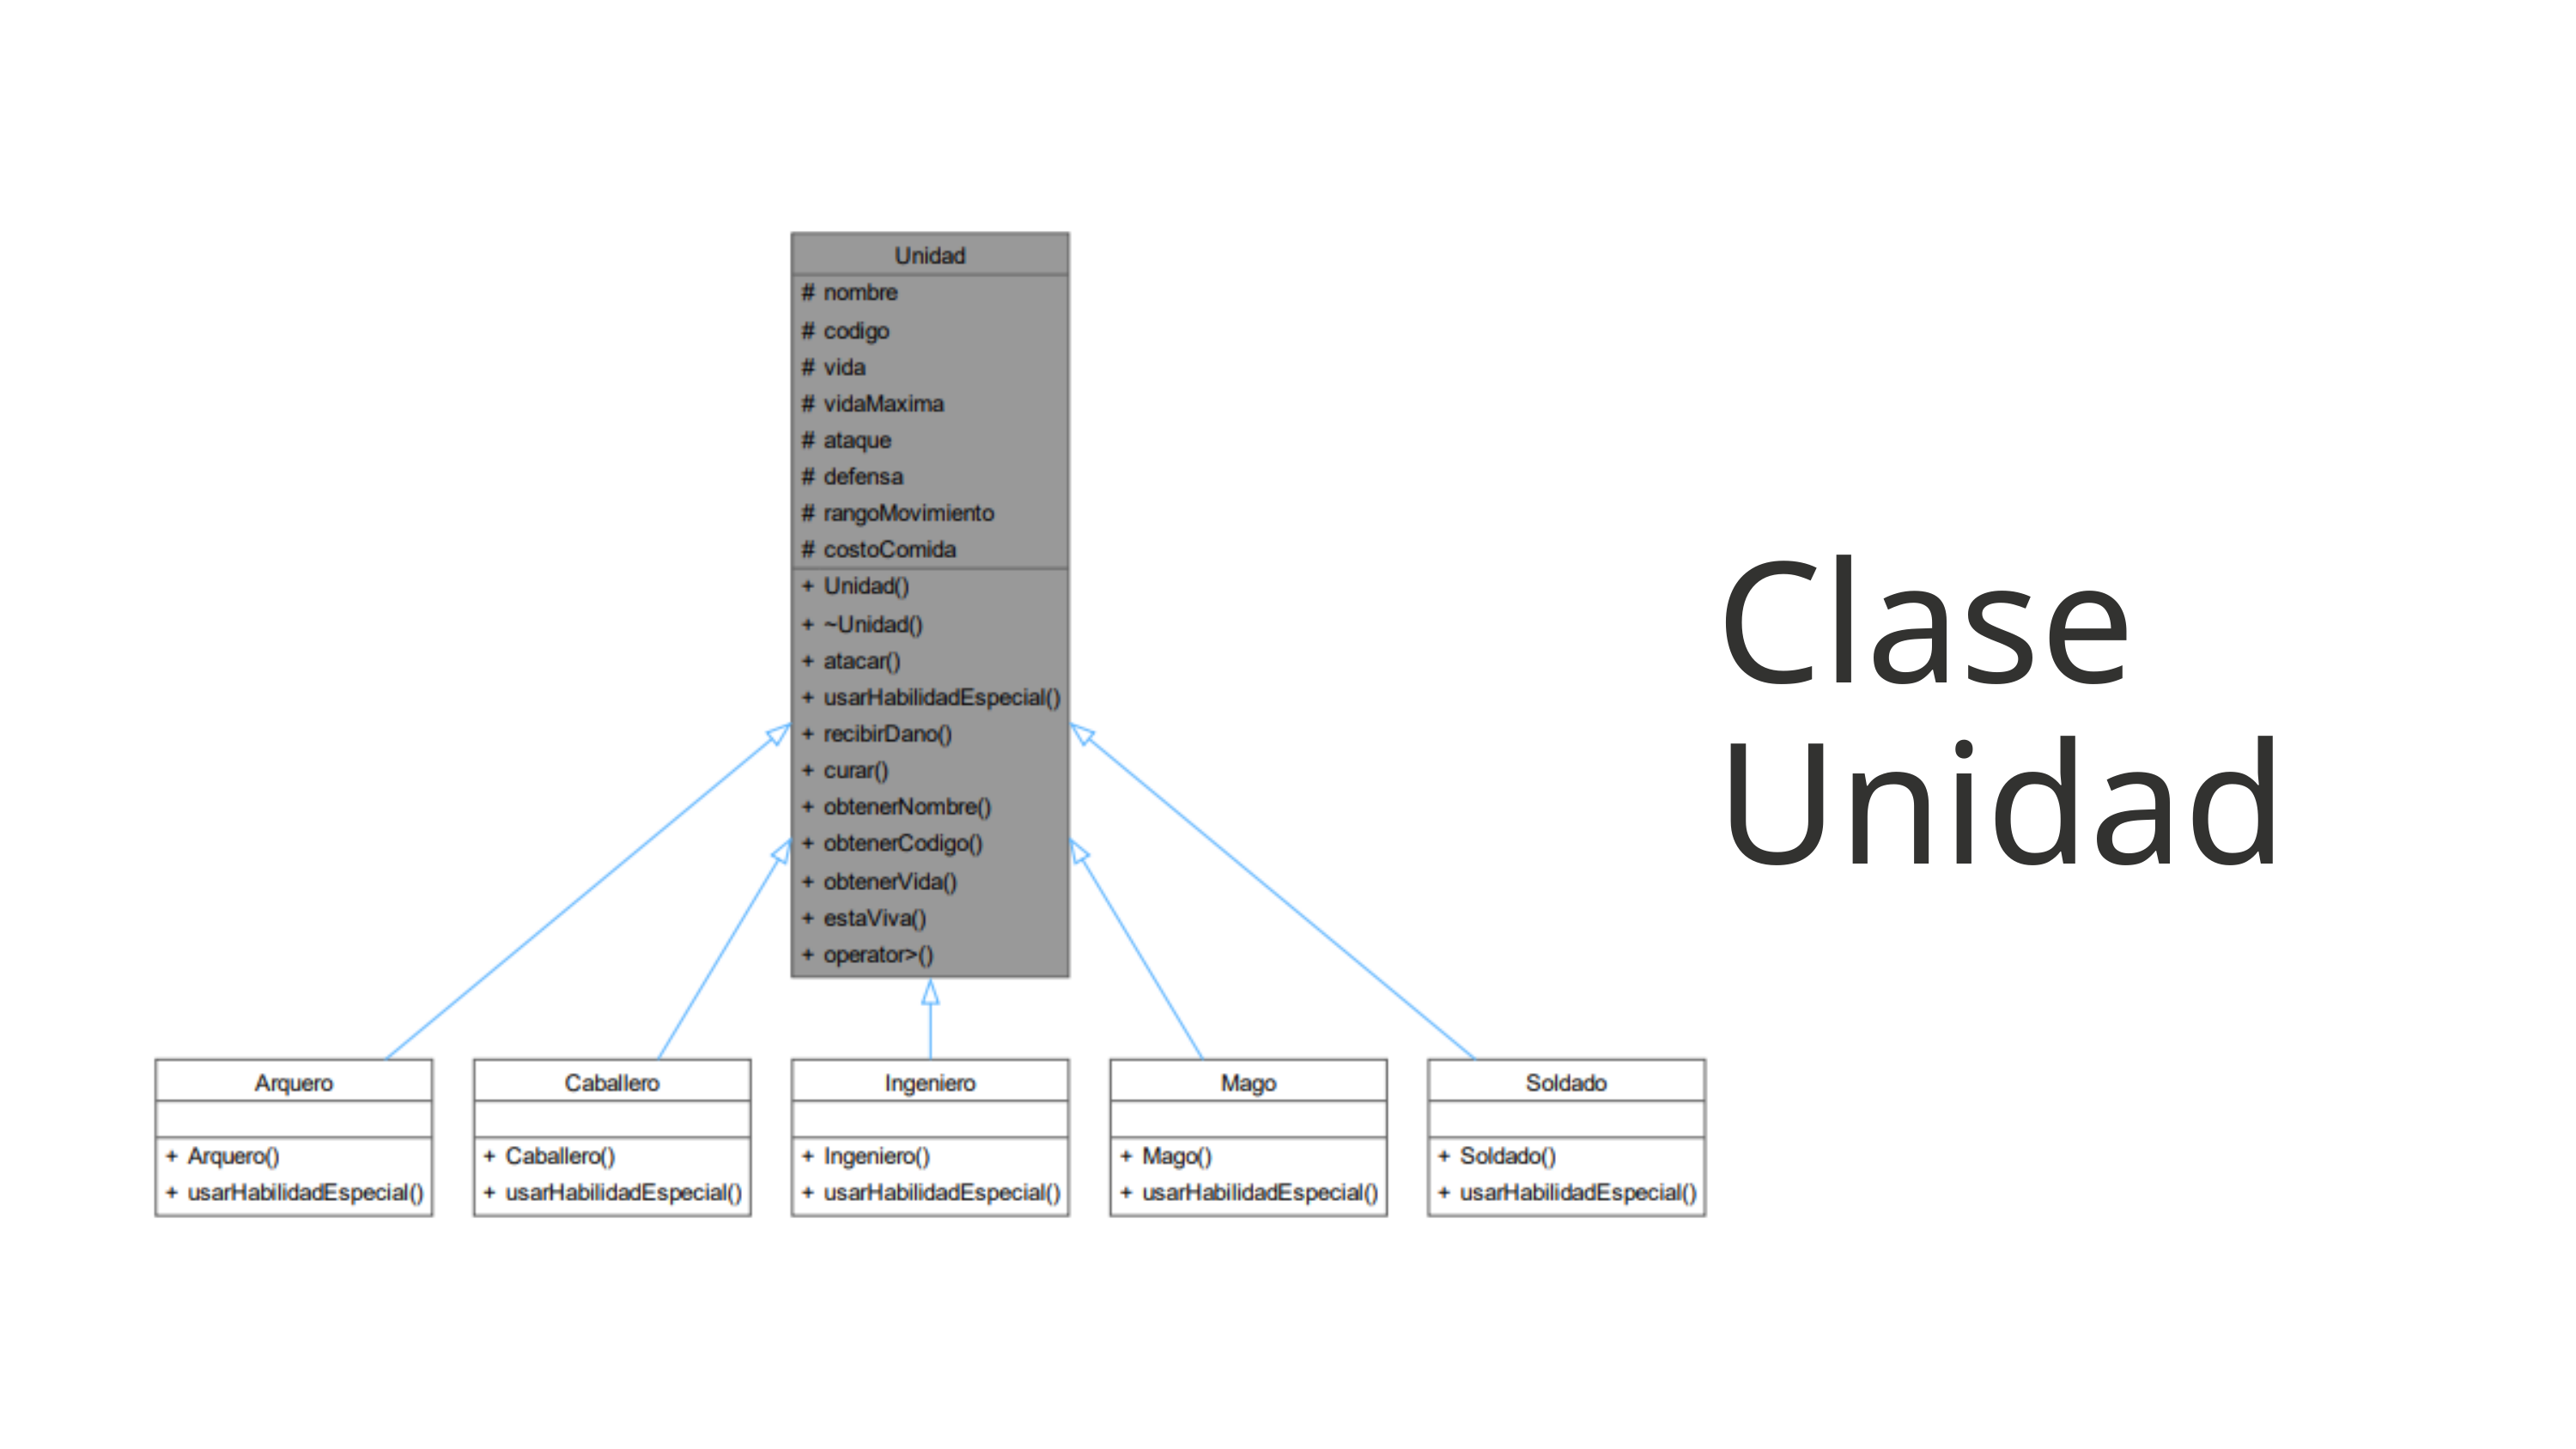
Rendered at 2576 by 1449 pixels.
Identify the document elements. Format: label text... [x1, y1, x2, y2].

text_box [144, 226, 1716, 1222]
text_box Clase Unidad [1716, 534, 2456, 898]
